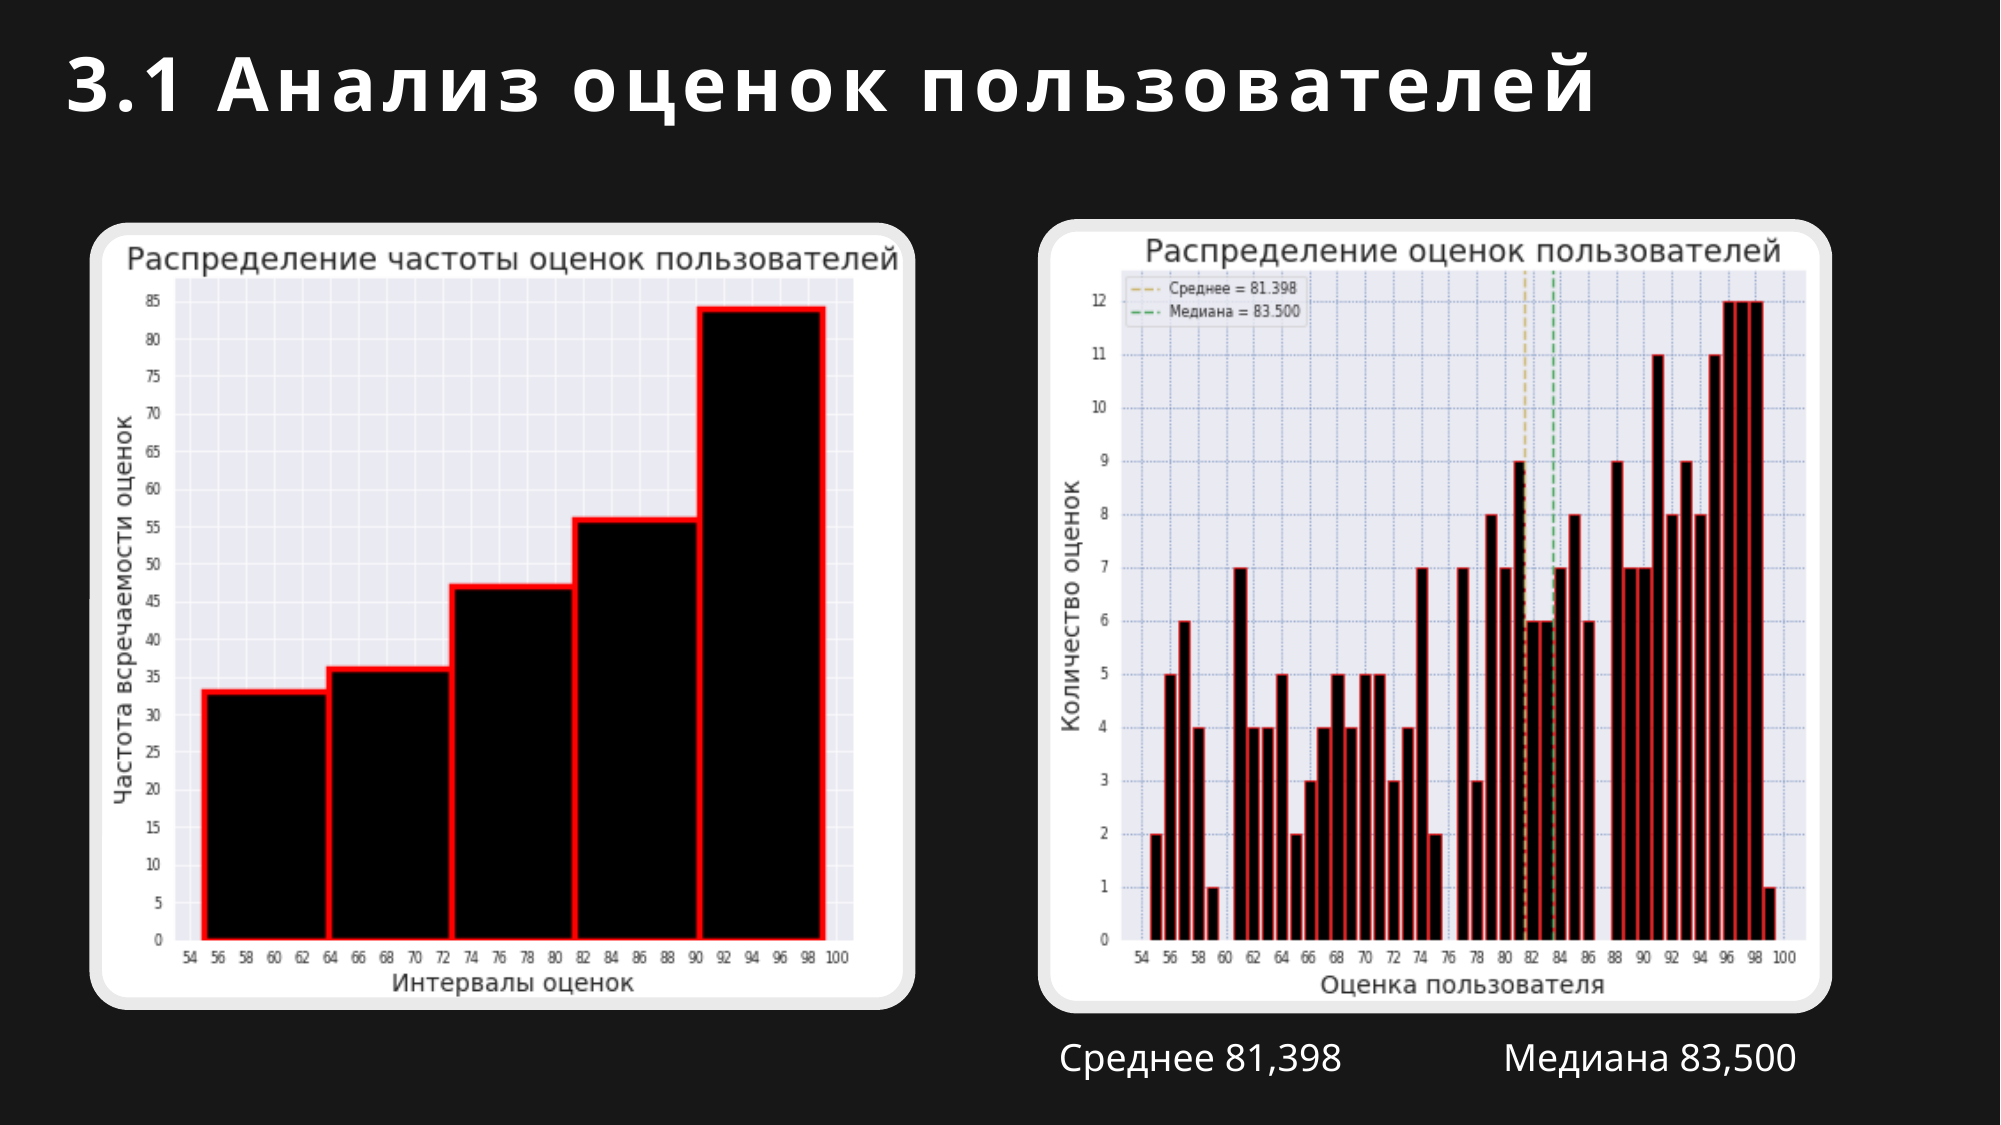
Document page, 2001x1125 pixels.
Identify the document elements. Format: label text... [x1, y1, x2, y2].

text_box Среднее 81,398 [1044, 1026, 1374, 1087]
picture [1044, 225, 1826, 1008]
text_box 3.1 Анализ оценок пользователей [51, 29, 1923, 135]
picture [95, 228, 910, 1004]
text_box Медиана 83,500 [1488, 1026, 1826, 1087]
